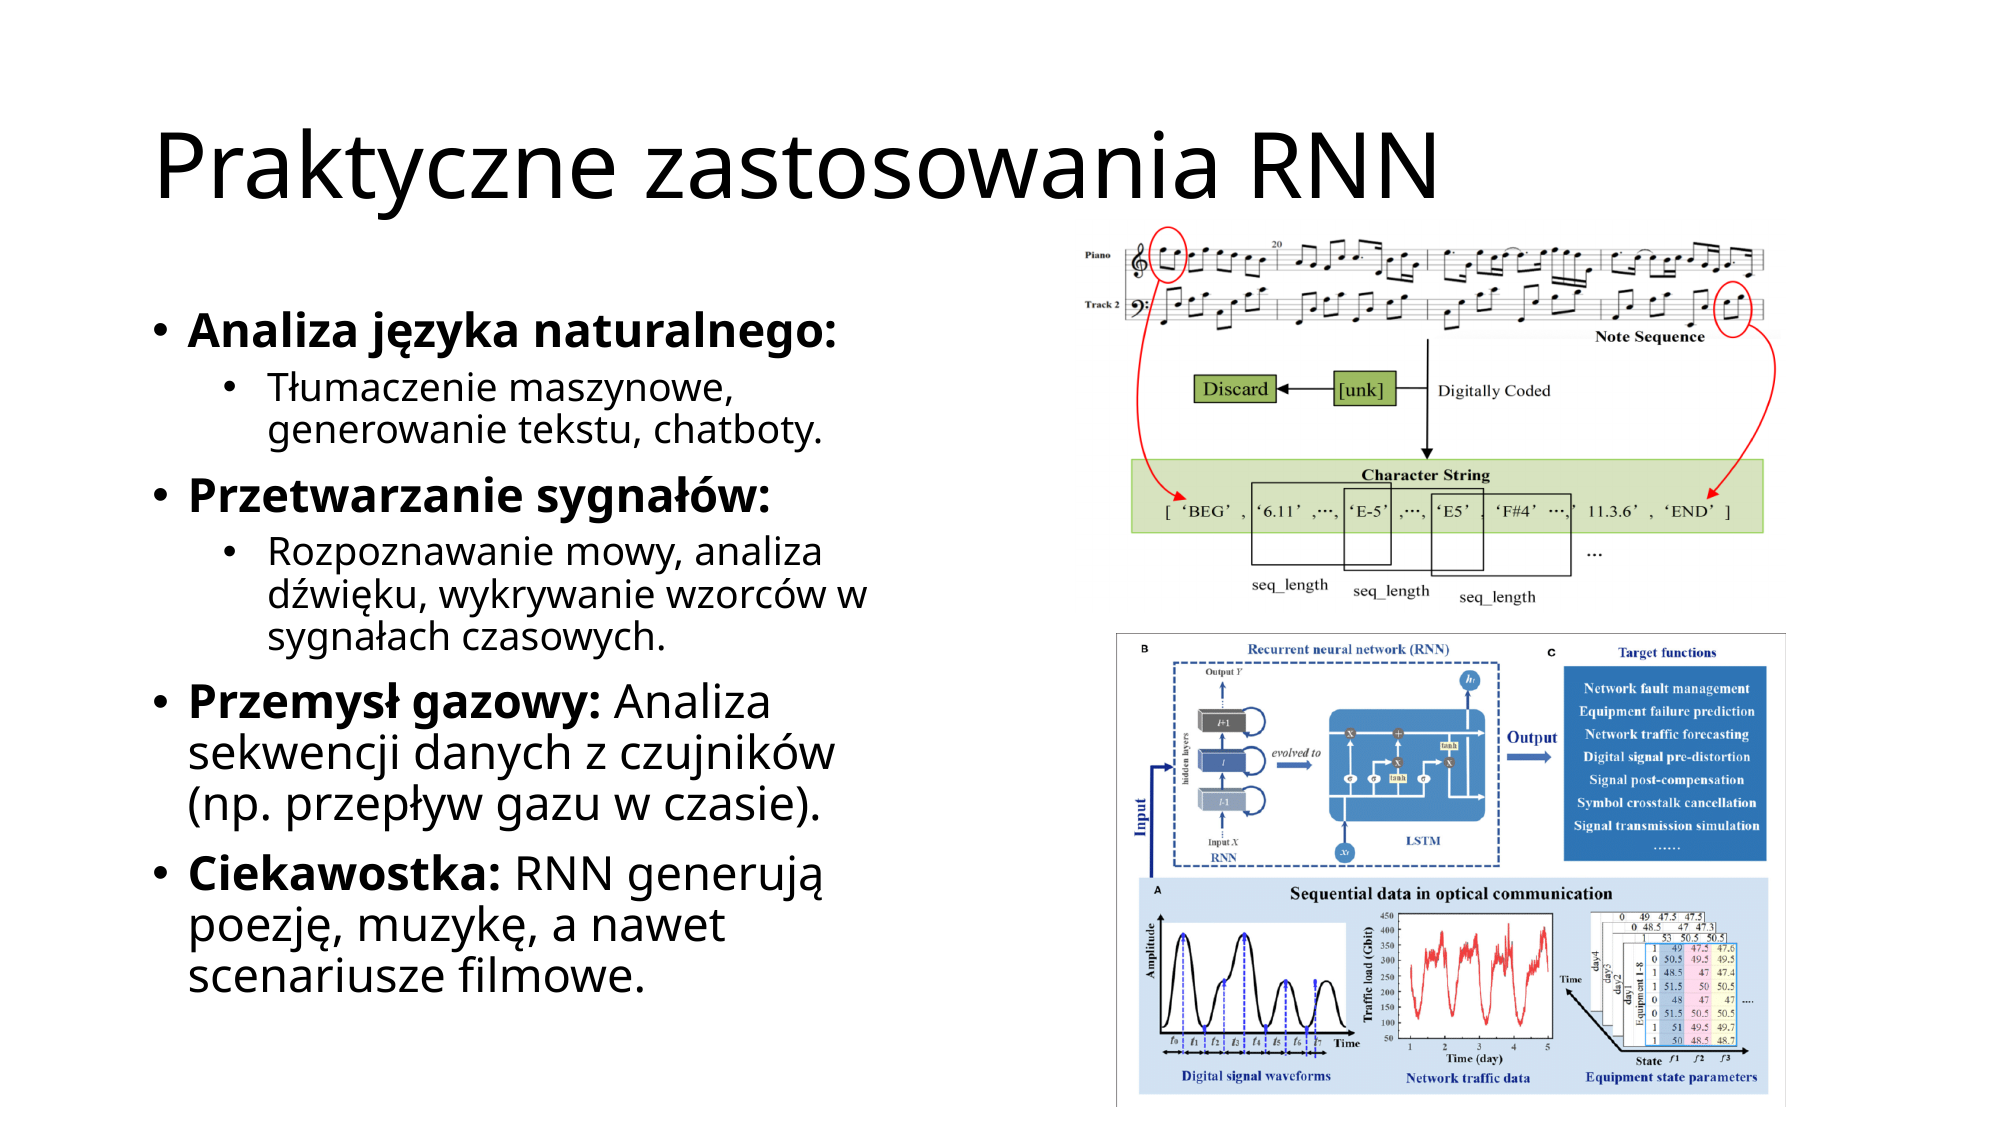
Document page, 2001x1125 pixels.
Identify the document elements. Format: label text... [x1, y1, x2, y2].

picture [1074, 218, 1787, 613]
title Praktyczne zastosowania RNN [137, 59, 1863, 278]
picture [1115, 633, 1787, 1107]
list Analiza języka naturalnego: Tłumaczenie maszynowe, generowanie tekstu, chatboty. Przetwarzanie sygnałów: Rozpoznawanie mowy, analiza dźwięku, wykrywanie wzorców w sygnałach czasowych. Przemysł gazowy: Analiza sekwencji danych z czujników (np. przepływ gazu w czasie). Ciekawostka: RNN generują poezję, muzykę, a nawet scenariusze filmowe. [137, 299, 925, 1014]
